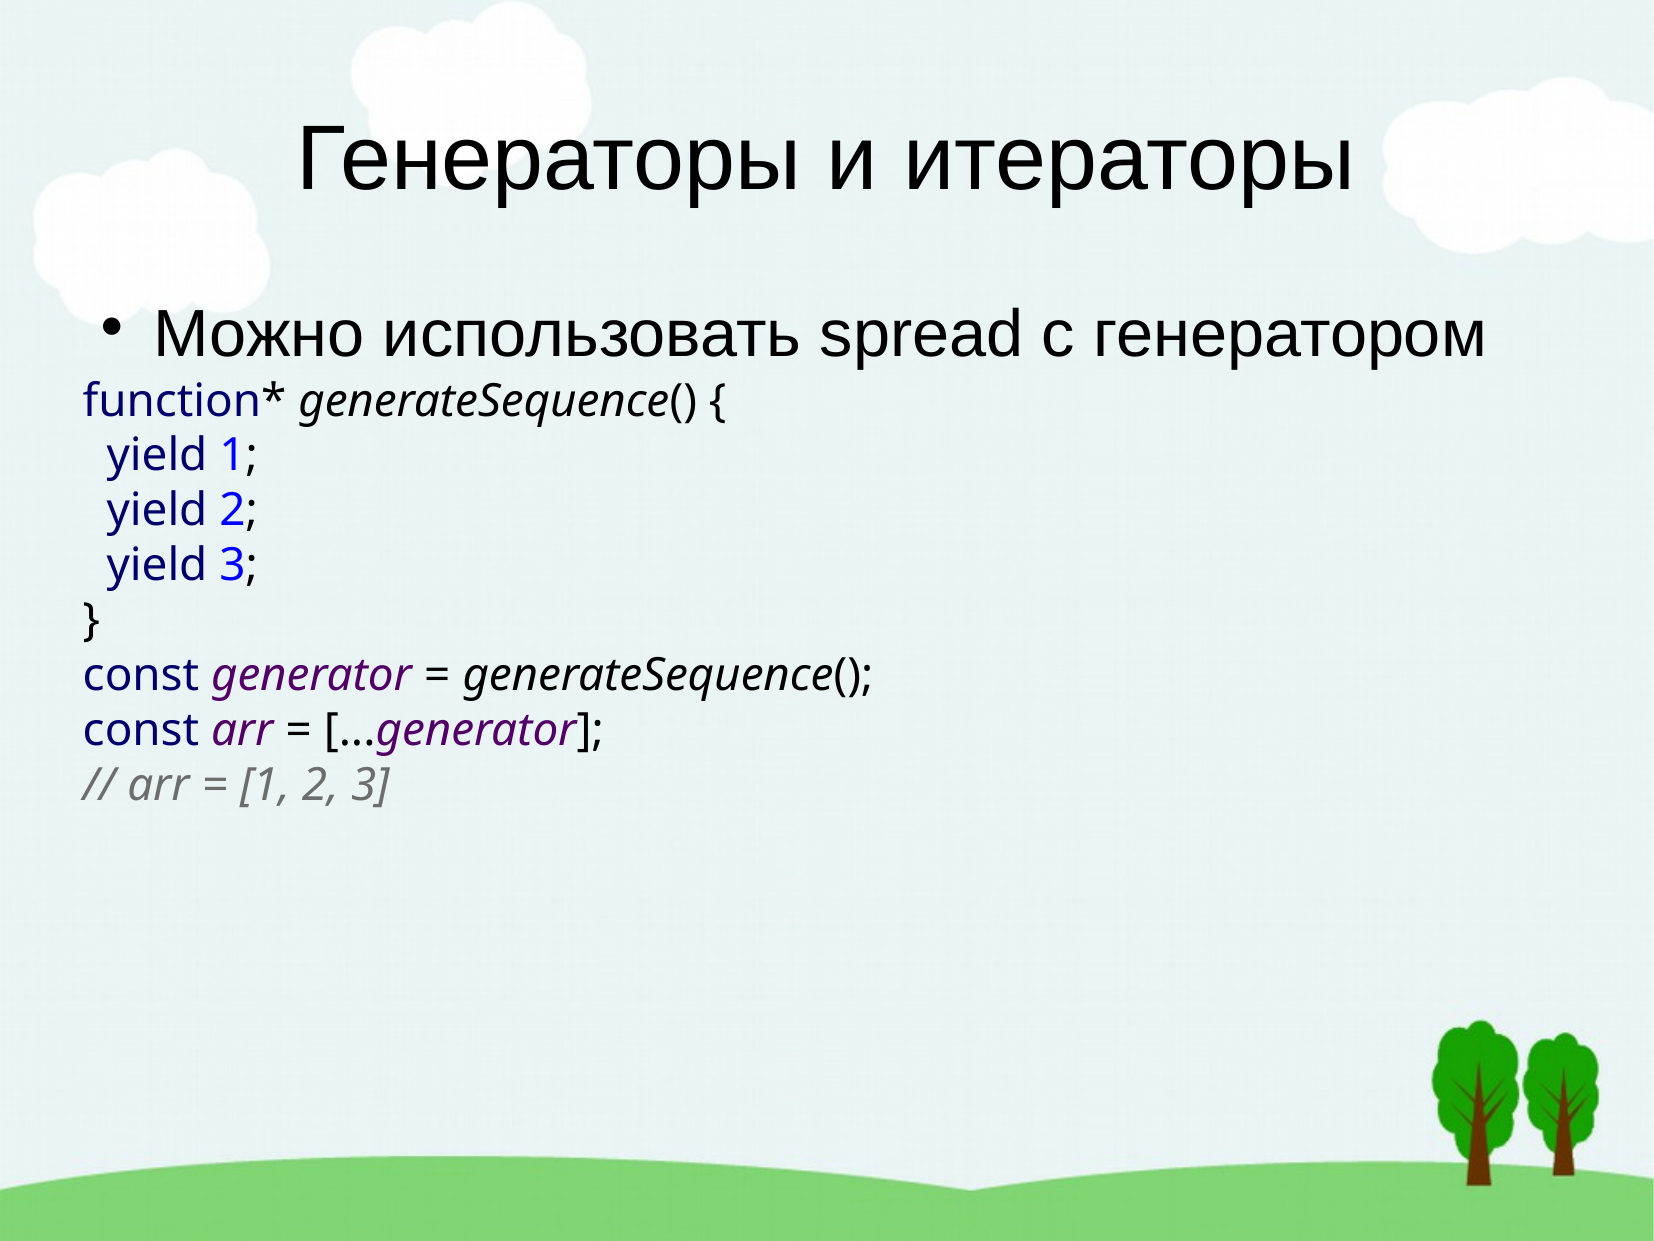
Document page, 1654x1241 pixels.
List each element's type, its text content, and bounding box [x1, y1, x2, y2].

text_box Генераторы и итераторы [82, 49, 1571, 257]
picture [0, 0, 1654, 1241]
text_box Можно использовать spread с генератором function* generateSequence() { yield 1; yield 2; yield 3; } const generator = generateSequence(); const arr = [...generator]; // arr = [1, 2, 3] [82, 290, 1571, 1146]
